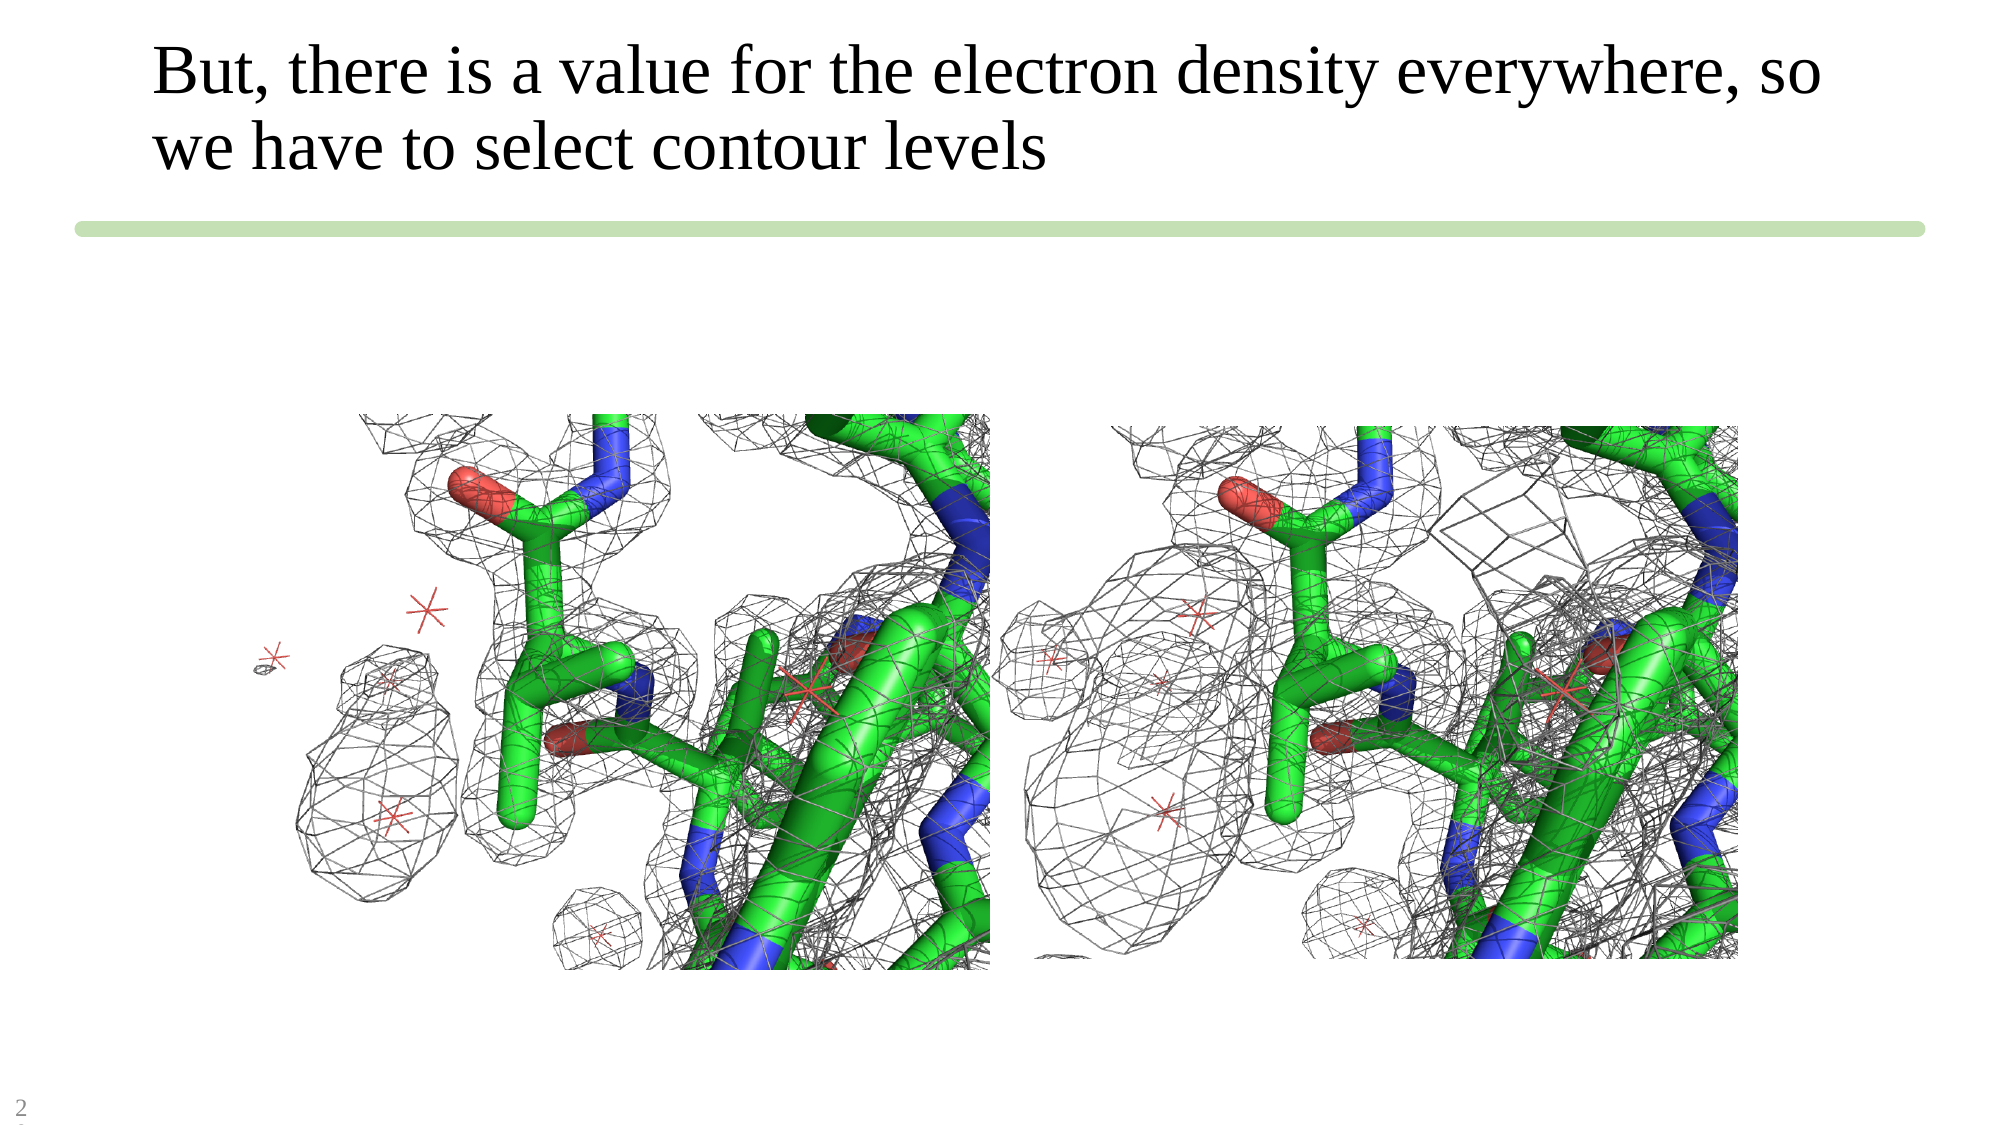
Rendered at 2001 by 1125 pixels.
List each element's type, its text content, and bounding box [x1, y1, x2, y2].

title But, there is a value for the electron density everywhere, so we have to select contour levels [137, 0, 1863, 218]
slide_number 20 [0, 1085, 53, 1125]
picture [59, 414, 1738, 970]
